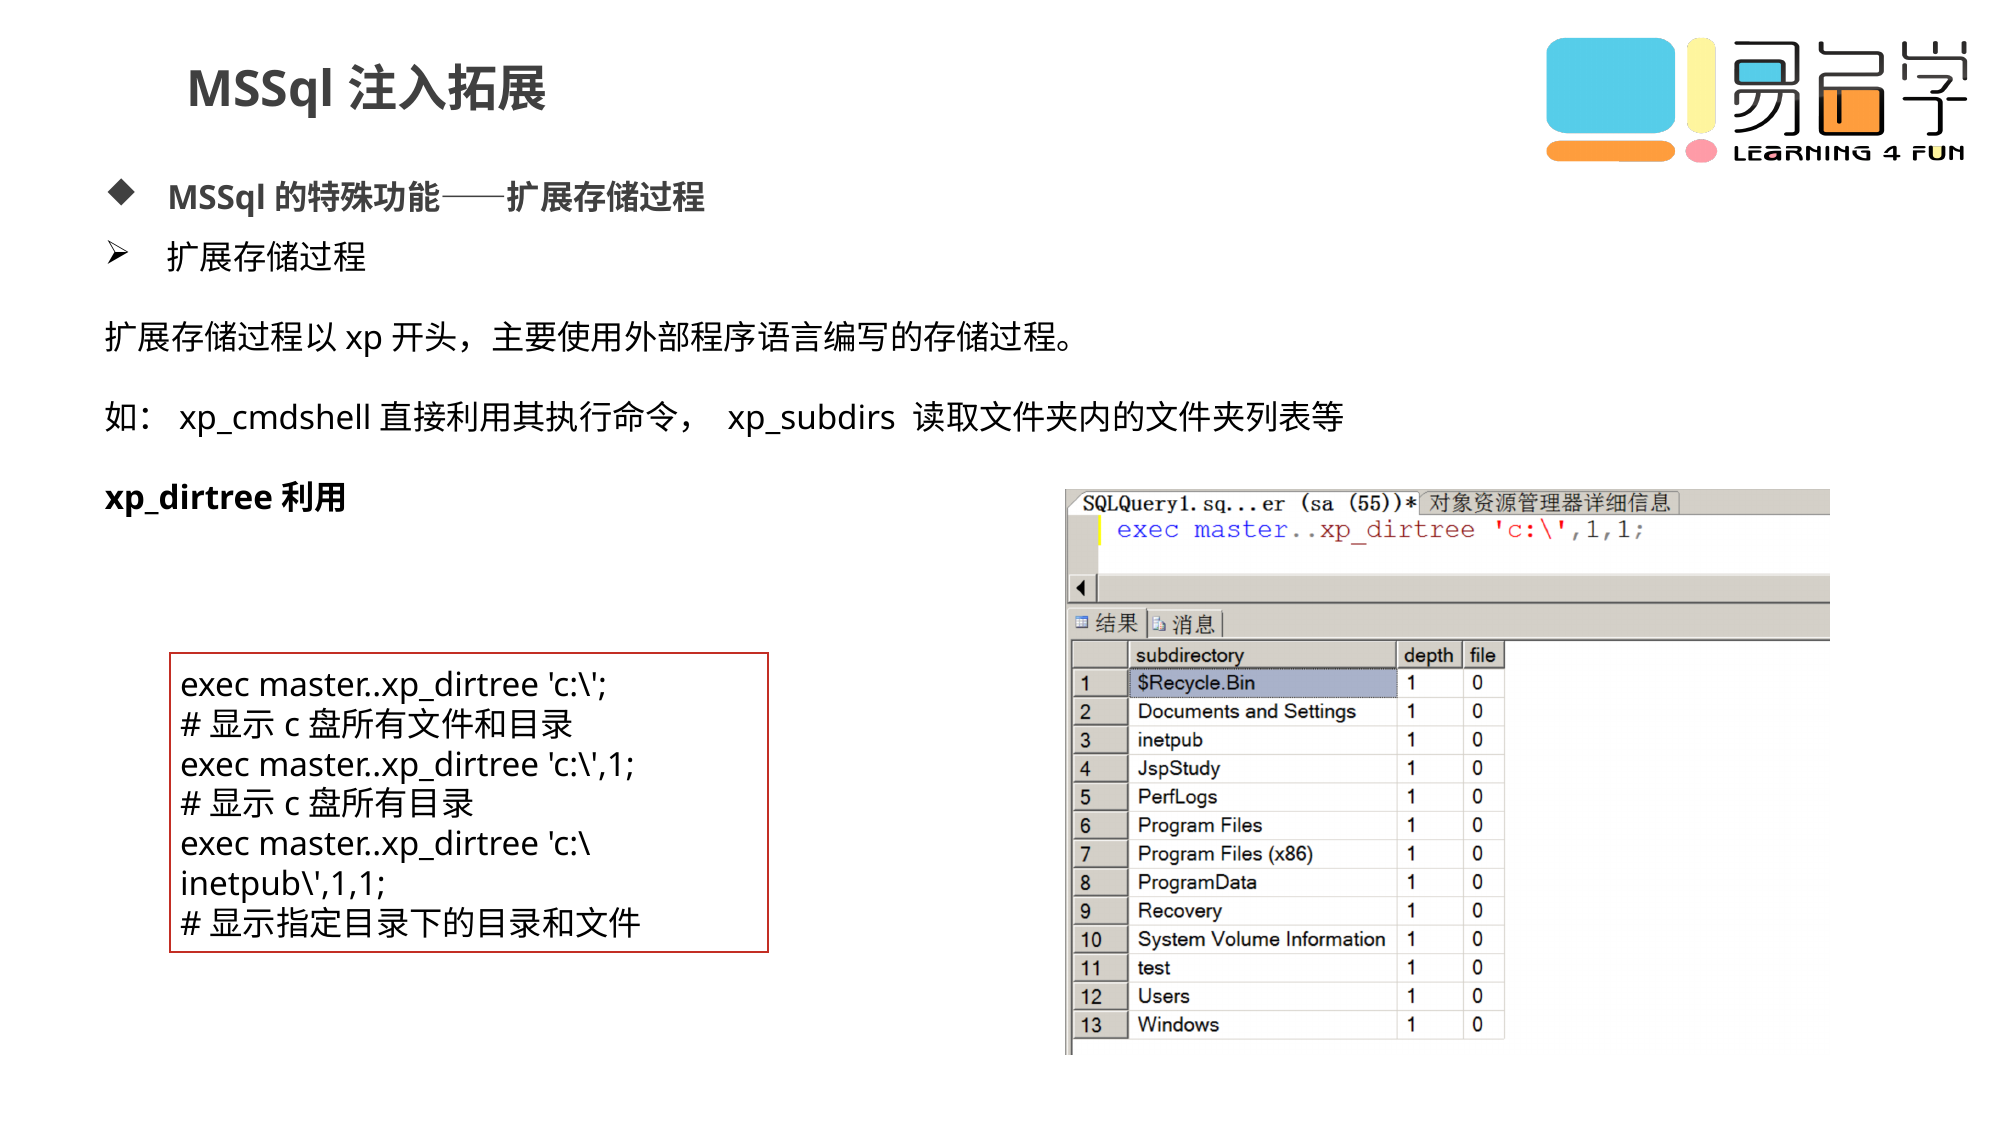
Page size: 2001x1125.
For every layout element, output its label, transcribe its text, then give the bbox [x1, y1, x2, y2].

text_box MSSql的特殊功能——扩展存储过程 扩展存储过程 扩展存储过程以xp开头，主要使用外部程序语言编写的存储过程。 如：xp_cmdshell直接利用其执行命令， xp_subdirs 读取文件夹内的文件夹列表等 xp_dirtree利用 [94, 146, 1906, 526]
picture [1488, 0, 2001, 199]
picture [1065, 489, 1830, 1055]
text_box MSSql注入拓展 [186, 56, 841, 117]
text_box exec master..xp_dirtree 'c:\'; #显示c盘所有文件和目录 exec master..xp_dirtree 'c:\',1; #显示c盘所有目录 exec master..xp_dirtree 'c:\inetpub\',1,1; #显示指定目录下的目录和文件 [169, 652, 769, 953]
